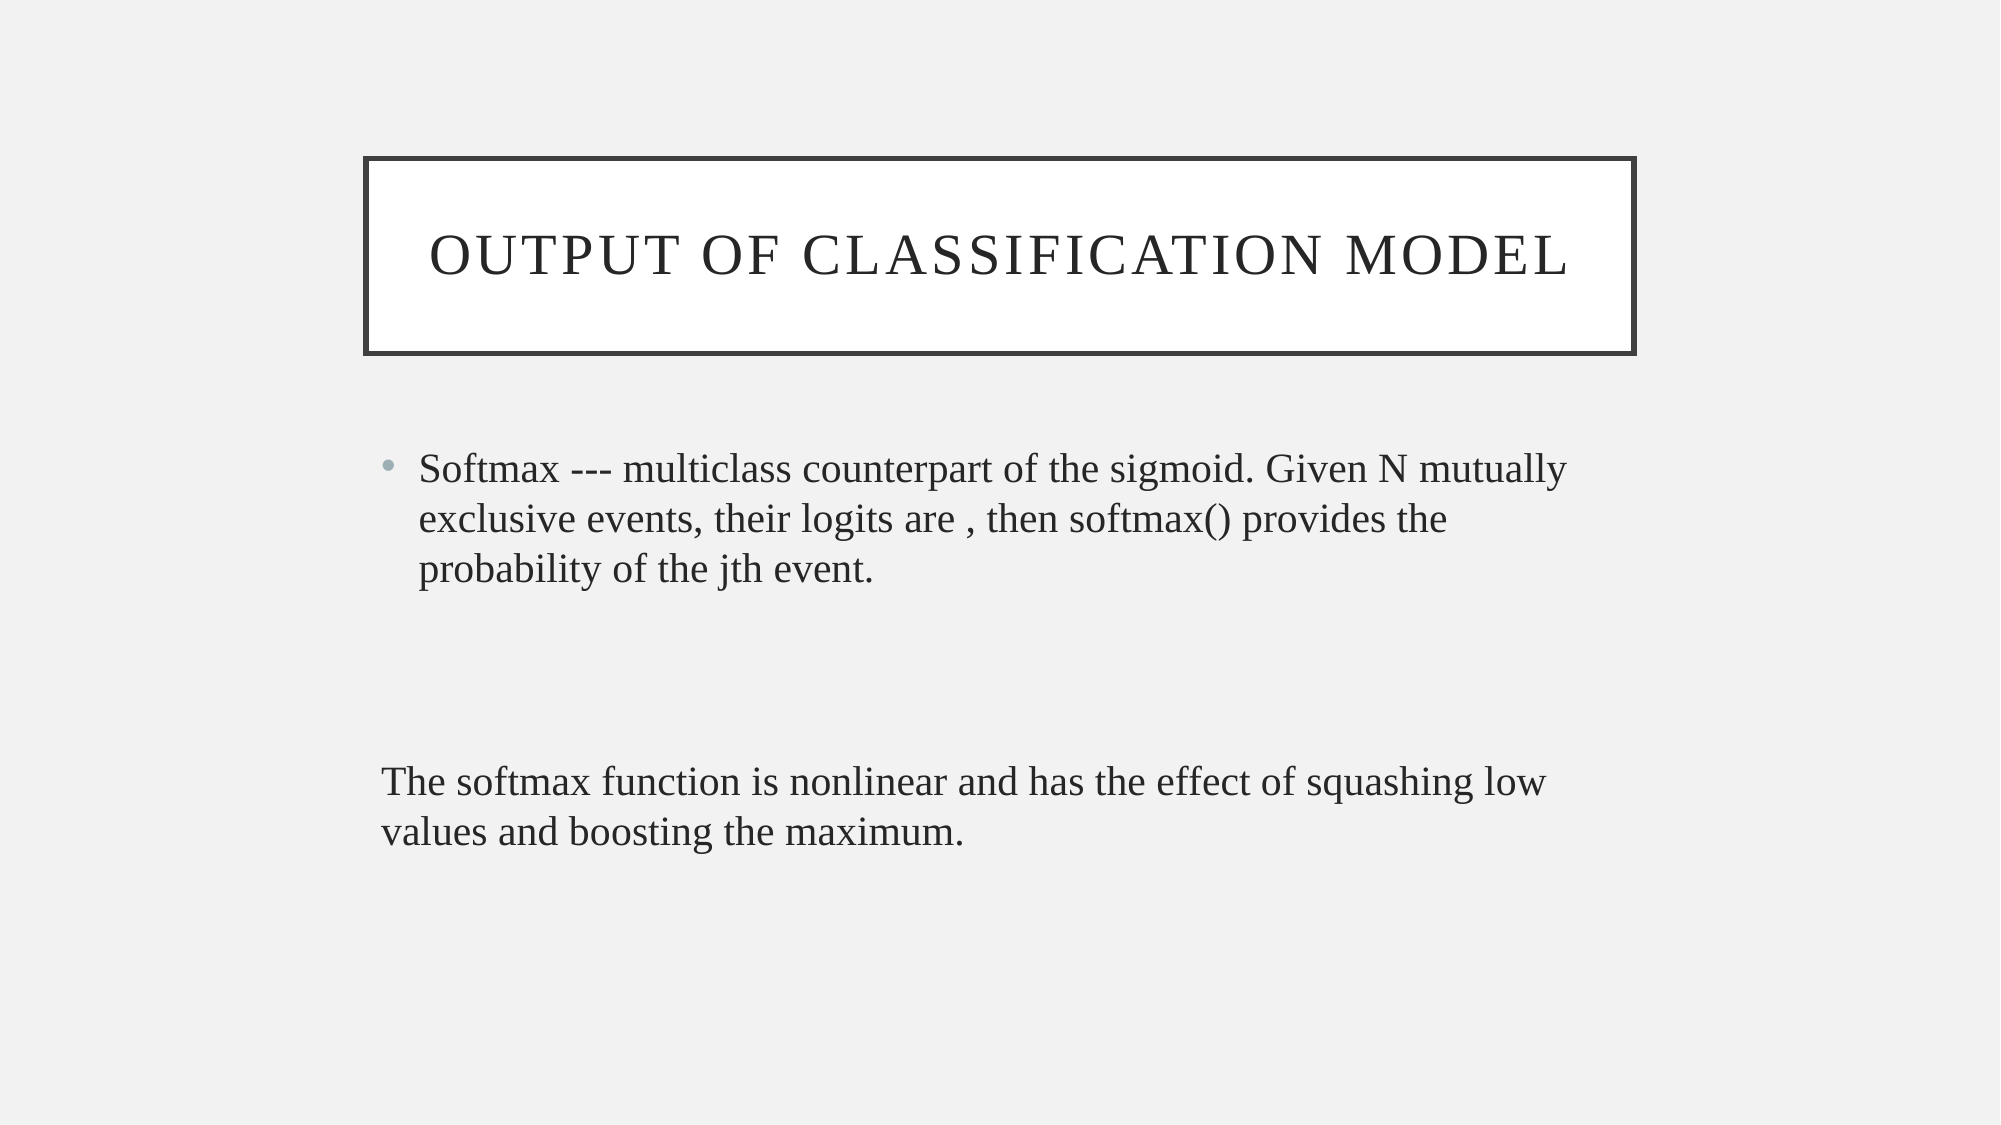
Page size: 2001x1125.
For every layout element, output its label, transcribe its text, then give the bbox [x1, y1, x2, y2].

title Output of classification model [363, 156, 1637, 356]
